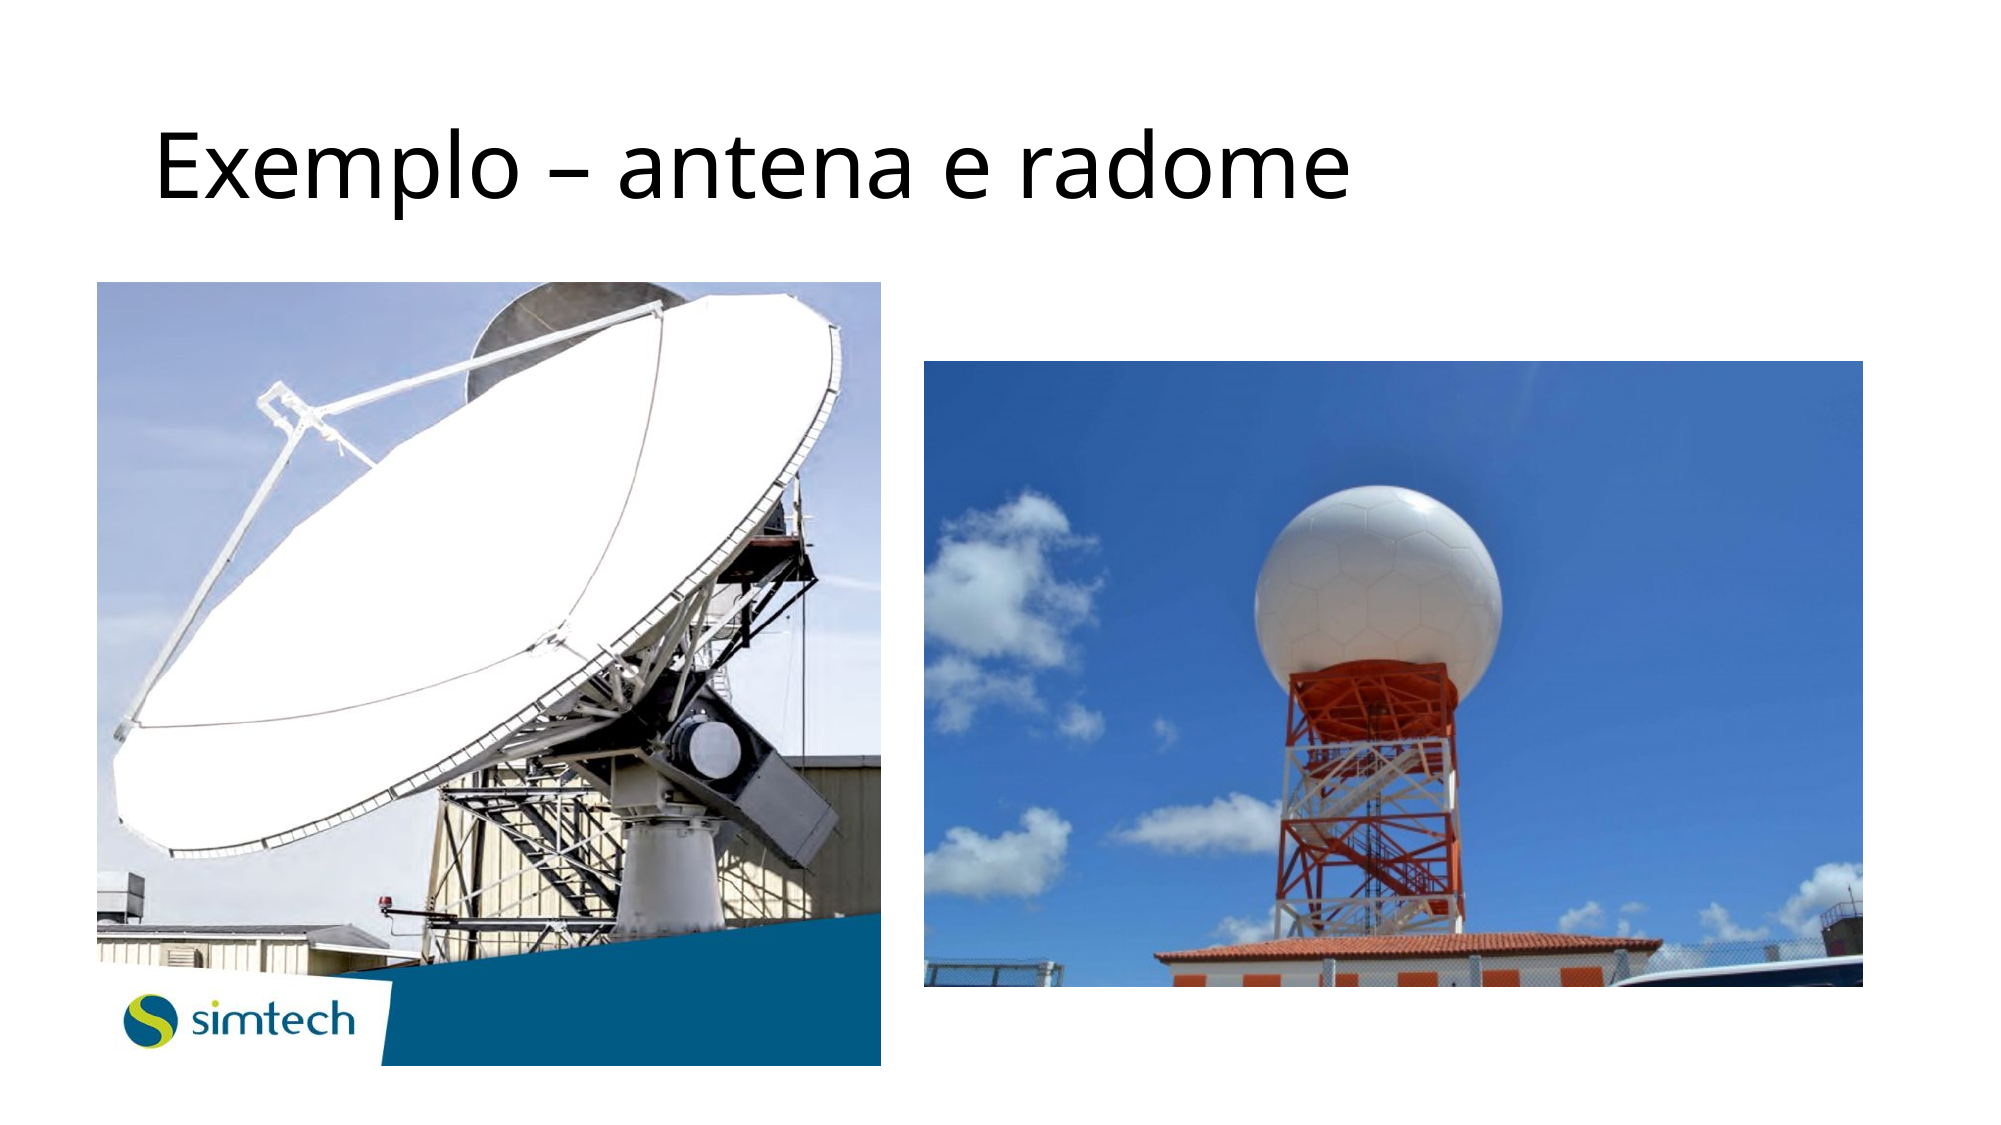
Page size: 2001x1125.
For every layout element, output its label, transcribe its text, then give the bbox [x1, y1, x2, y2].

picture [97, 282, 881, 1066]
title Exemplo – antena e radome [137, 59, 1863, 278]
picture [924, 361, 1863, 987]
